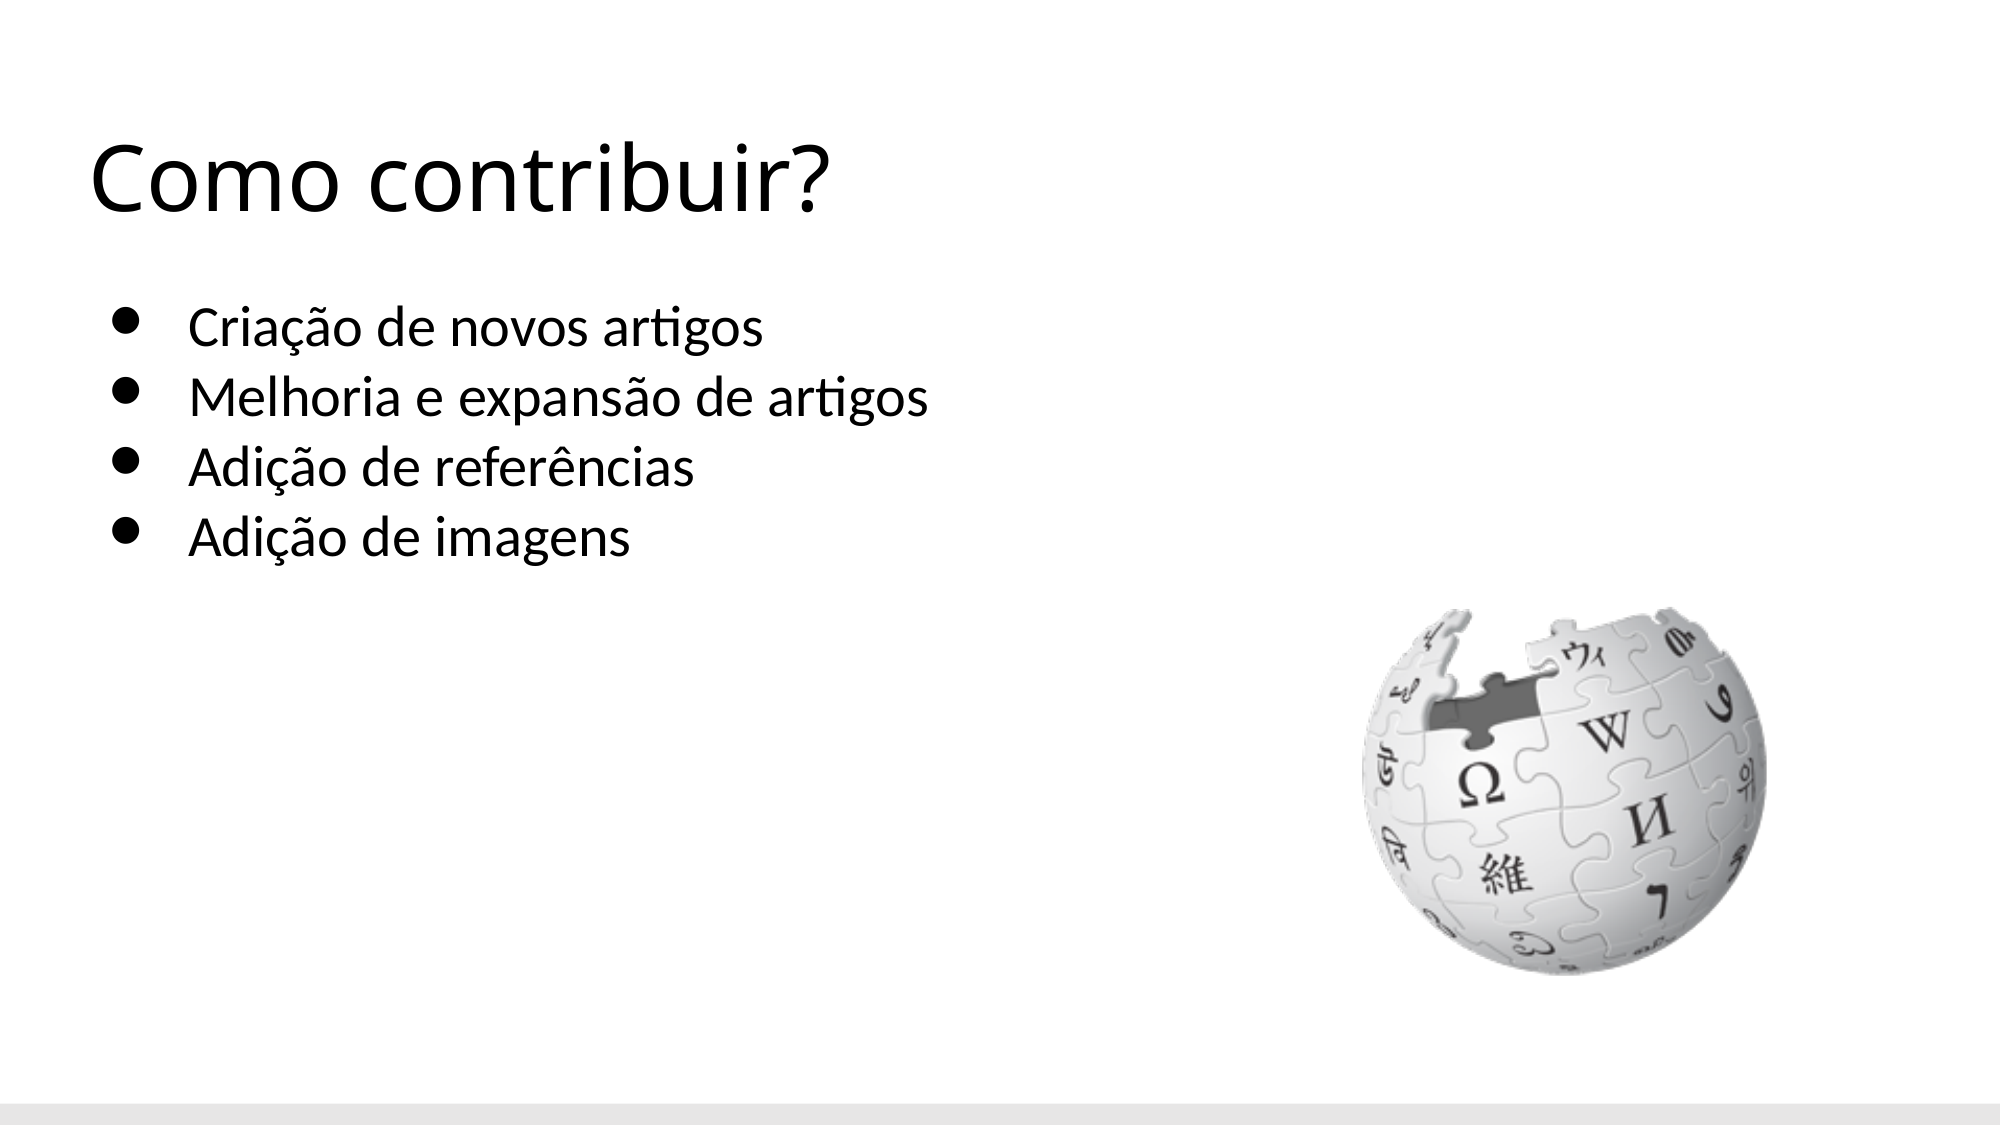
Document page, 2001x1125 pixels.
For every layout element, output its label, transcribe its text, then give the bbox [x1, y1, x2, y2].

list Criação de novos artigos Melhoria e expansão de artigos Adição de referências Adição de imagens [68, 267, 1932, 1002]
title Como contribuir? [68, 69, 1932, 251]
picture [1355, 562, 1773, 980]
